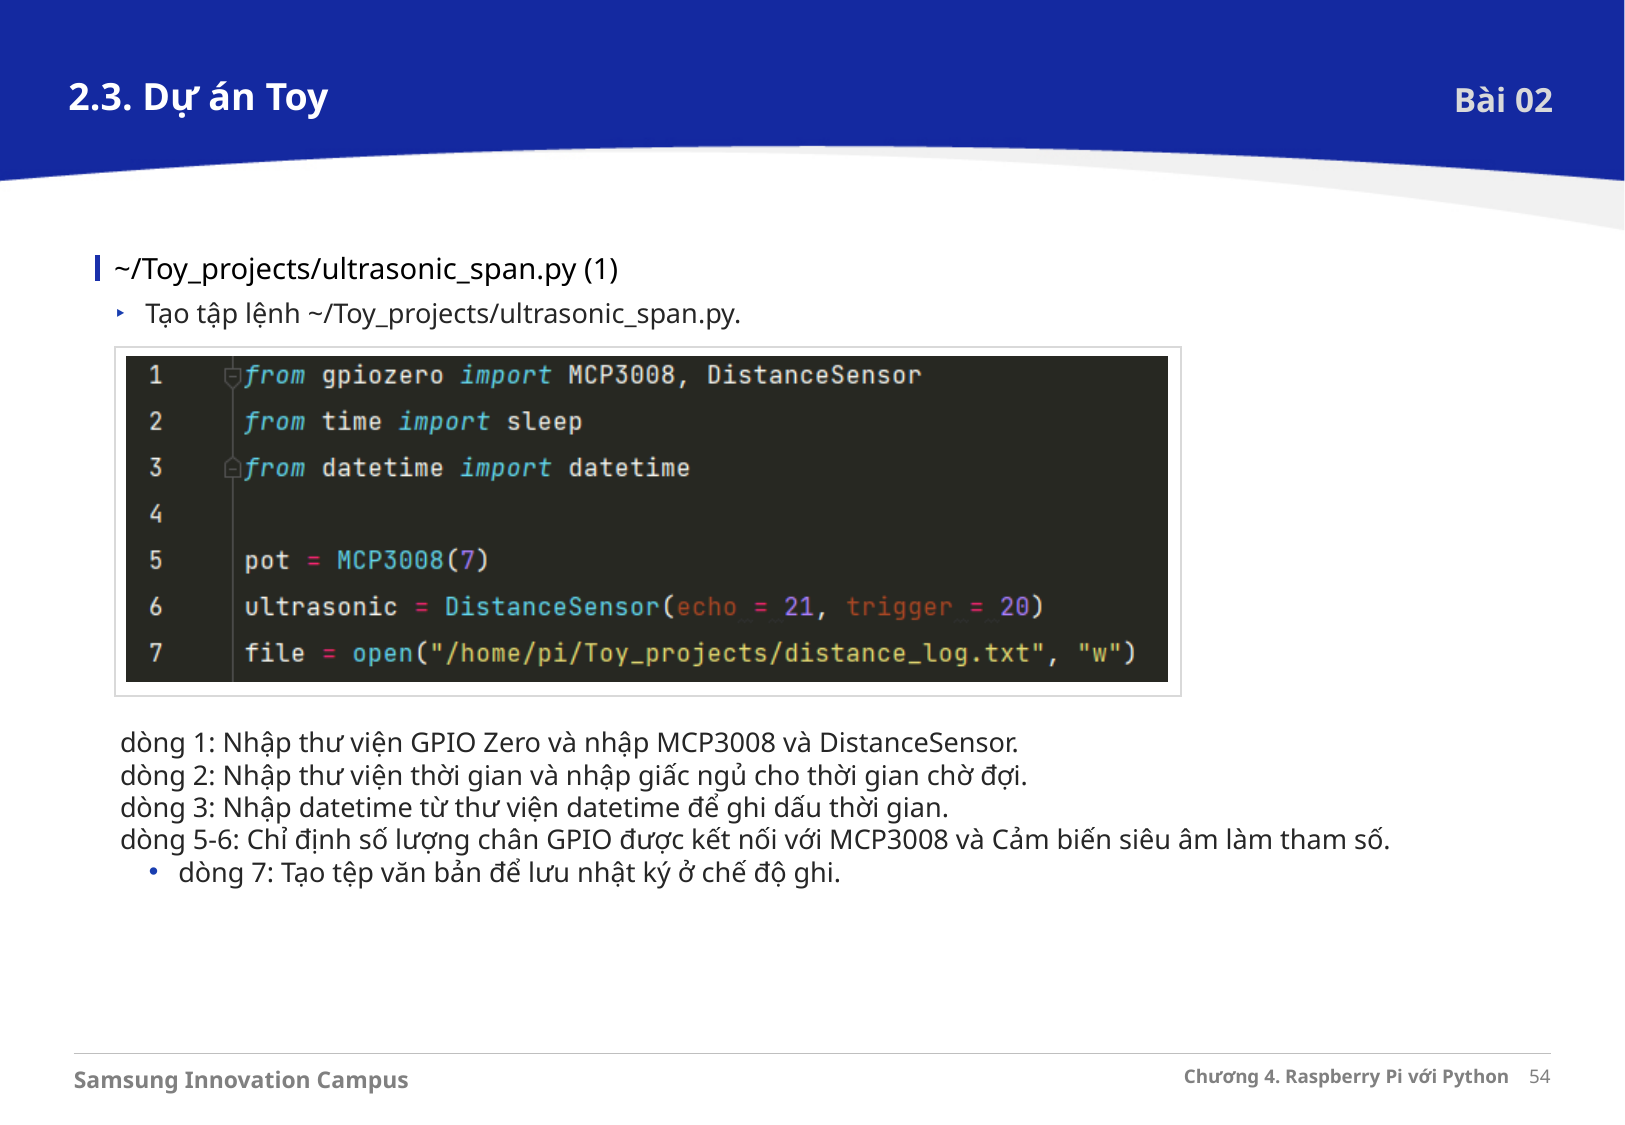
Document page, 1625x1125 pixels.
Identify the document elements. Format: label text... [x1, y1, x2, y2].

text_box ~/Toy_projects/ultrasonic_span.py (1) [94, 250, 1510, 287]
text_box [115, 347, 1182, 696]
picture [0, 0, 1625, 1125]
text_box Tạo tập lệnh ~/Toy_projects/ultrasonic_span.py. [114, 284, 1510, 342]
text_box Bài 02 [1422, 78, 1554, 119]
text_box 2.3. Dự án Toy [67, 72, 1025, 119]
text_box dòng 1: Nhập thư viện GPIO Zero và nhập MCP3008 và DistanceSensor. dòng 2: Nhập thư viện thời gian và nhập giấc ngủ cho thời gian chờ đợi. dòng 3: Nhập datetime từ thư viện datetime để ghi dấu thời gian. dòng 5-6: Chỉ định số lượng chân GPIO được kết nối với MCP3008 và Cảm biến siêu âm làm tham số. dòng 7: Tạo tệp văn bản để lưu nhật ký ở chế độ ghi. [105, 717, 1554, 896]
